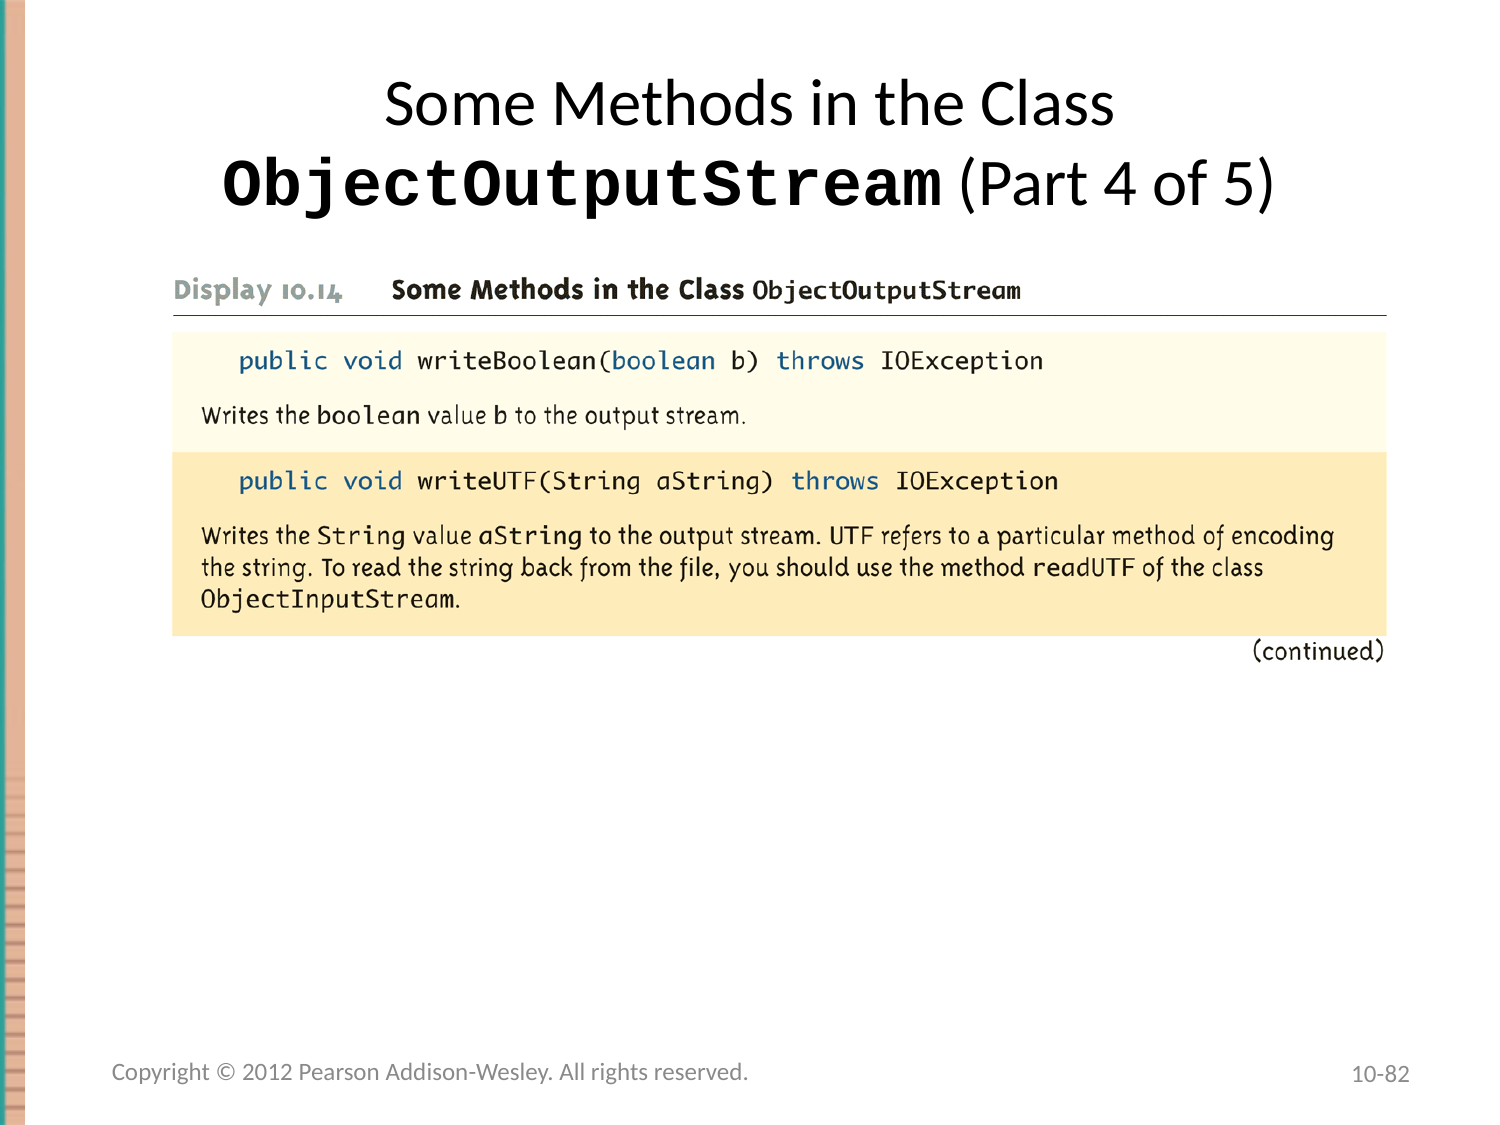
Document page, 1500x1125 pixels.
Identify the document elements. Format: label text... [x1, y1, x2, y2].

slide_number 10-82 [1074, 1042, 1425, 1103]
footer Copyright © 2012 Pearson Addison-Wesley. All rights reserved. [75, 1040, 788, 1100]
picture [141, 266, 1417, 672]
title Some Methods in the Class ObjectOutputStream (Part 4 of 5) [74, 44, 1426, 233]
picture [0, 0, 25, 1125]
